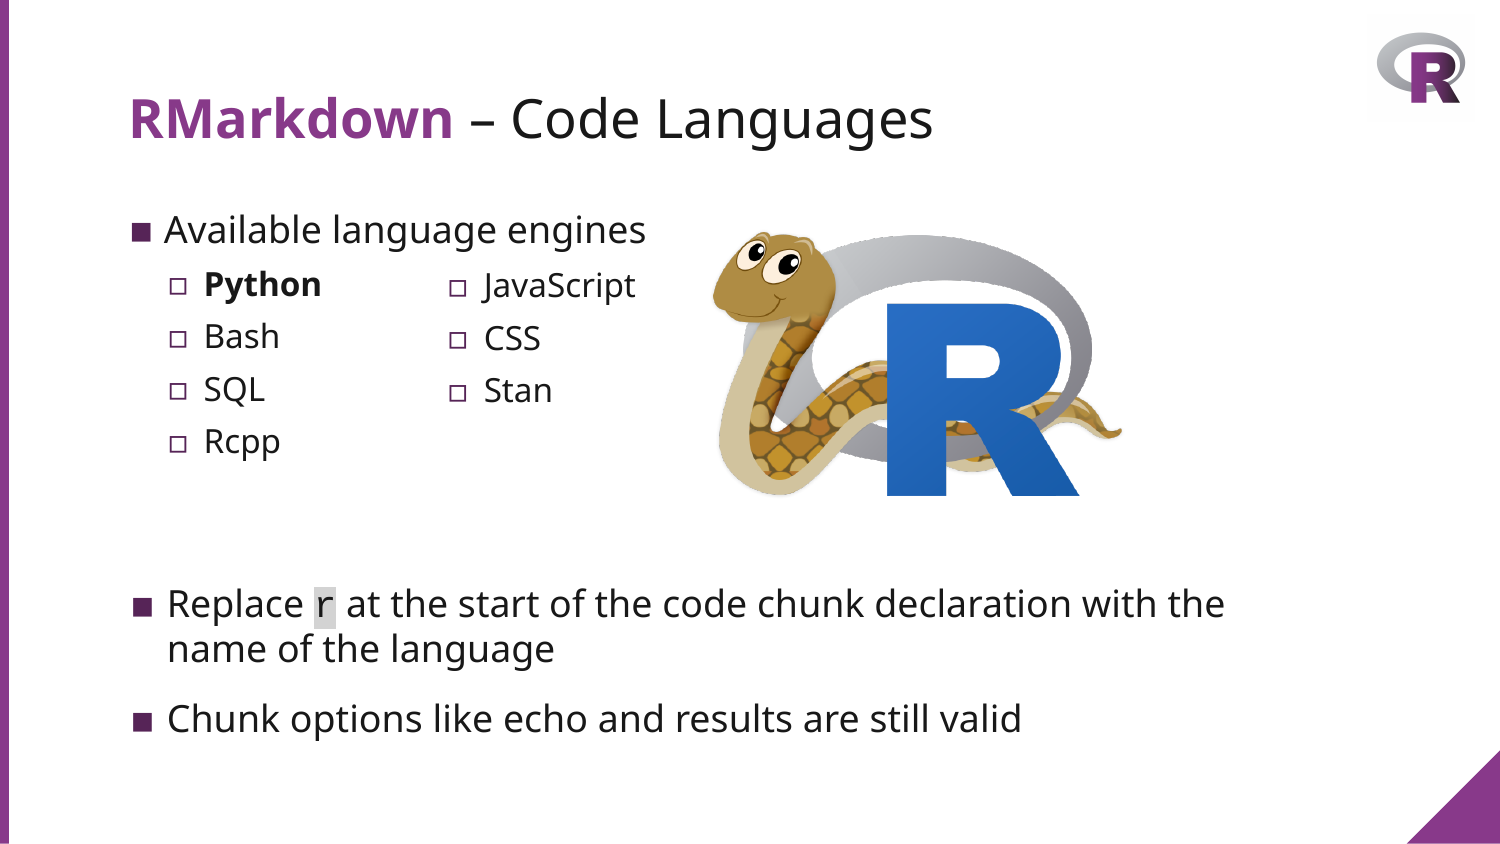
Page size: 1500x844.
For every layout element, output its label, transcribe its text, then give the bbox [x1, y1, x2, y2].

text_box JavaScript CSS Stan [393, 191, 750, 482]
picture [701, 209, 1128, 501]
list Available language engines Python Bash SQL Rcpp Replace r at the start of the code chunk declaration with the name of the language Chunk options like echo and results are still valid [113, 190, 1263, 777]
title RMarkdown – Code Languages [113, 69, 1038, 190]
picture [1367, 14, 1475, 122]
